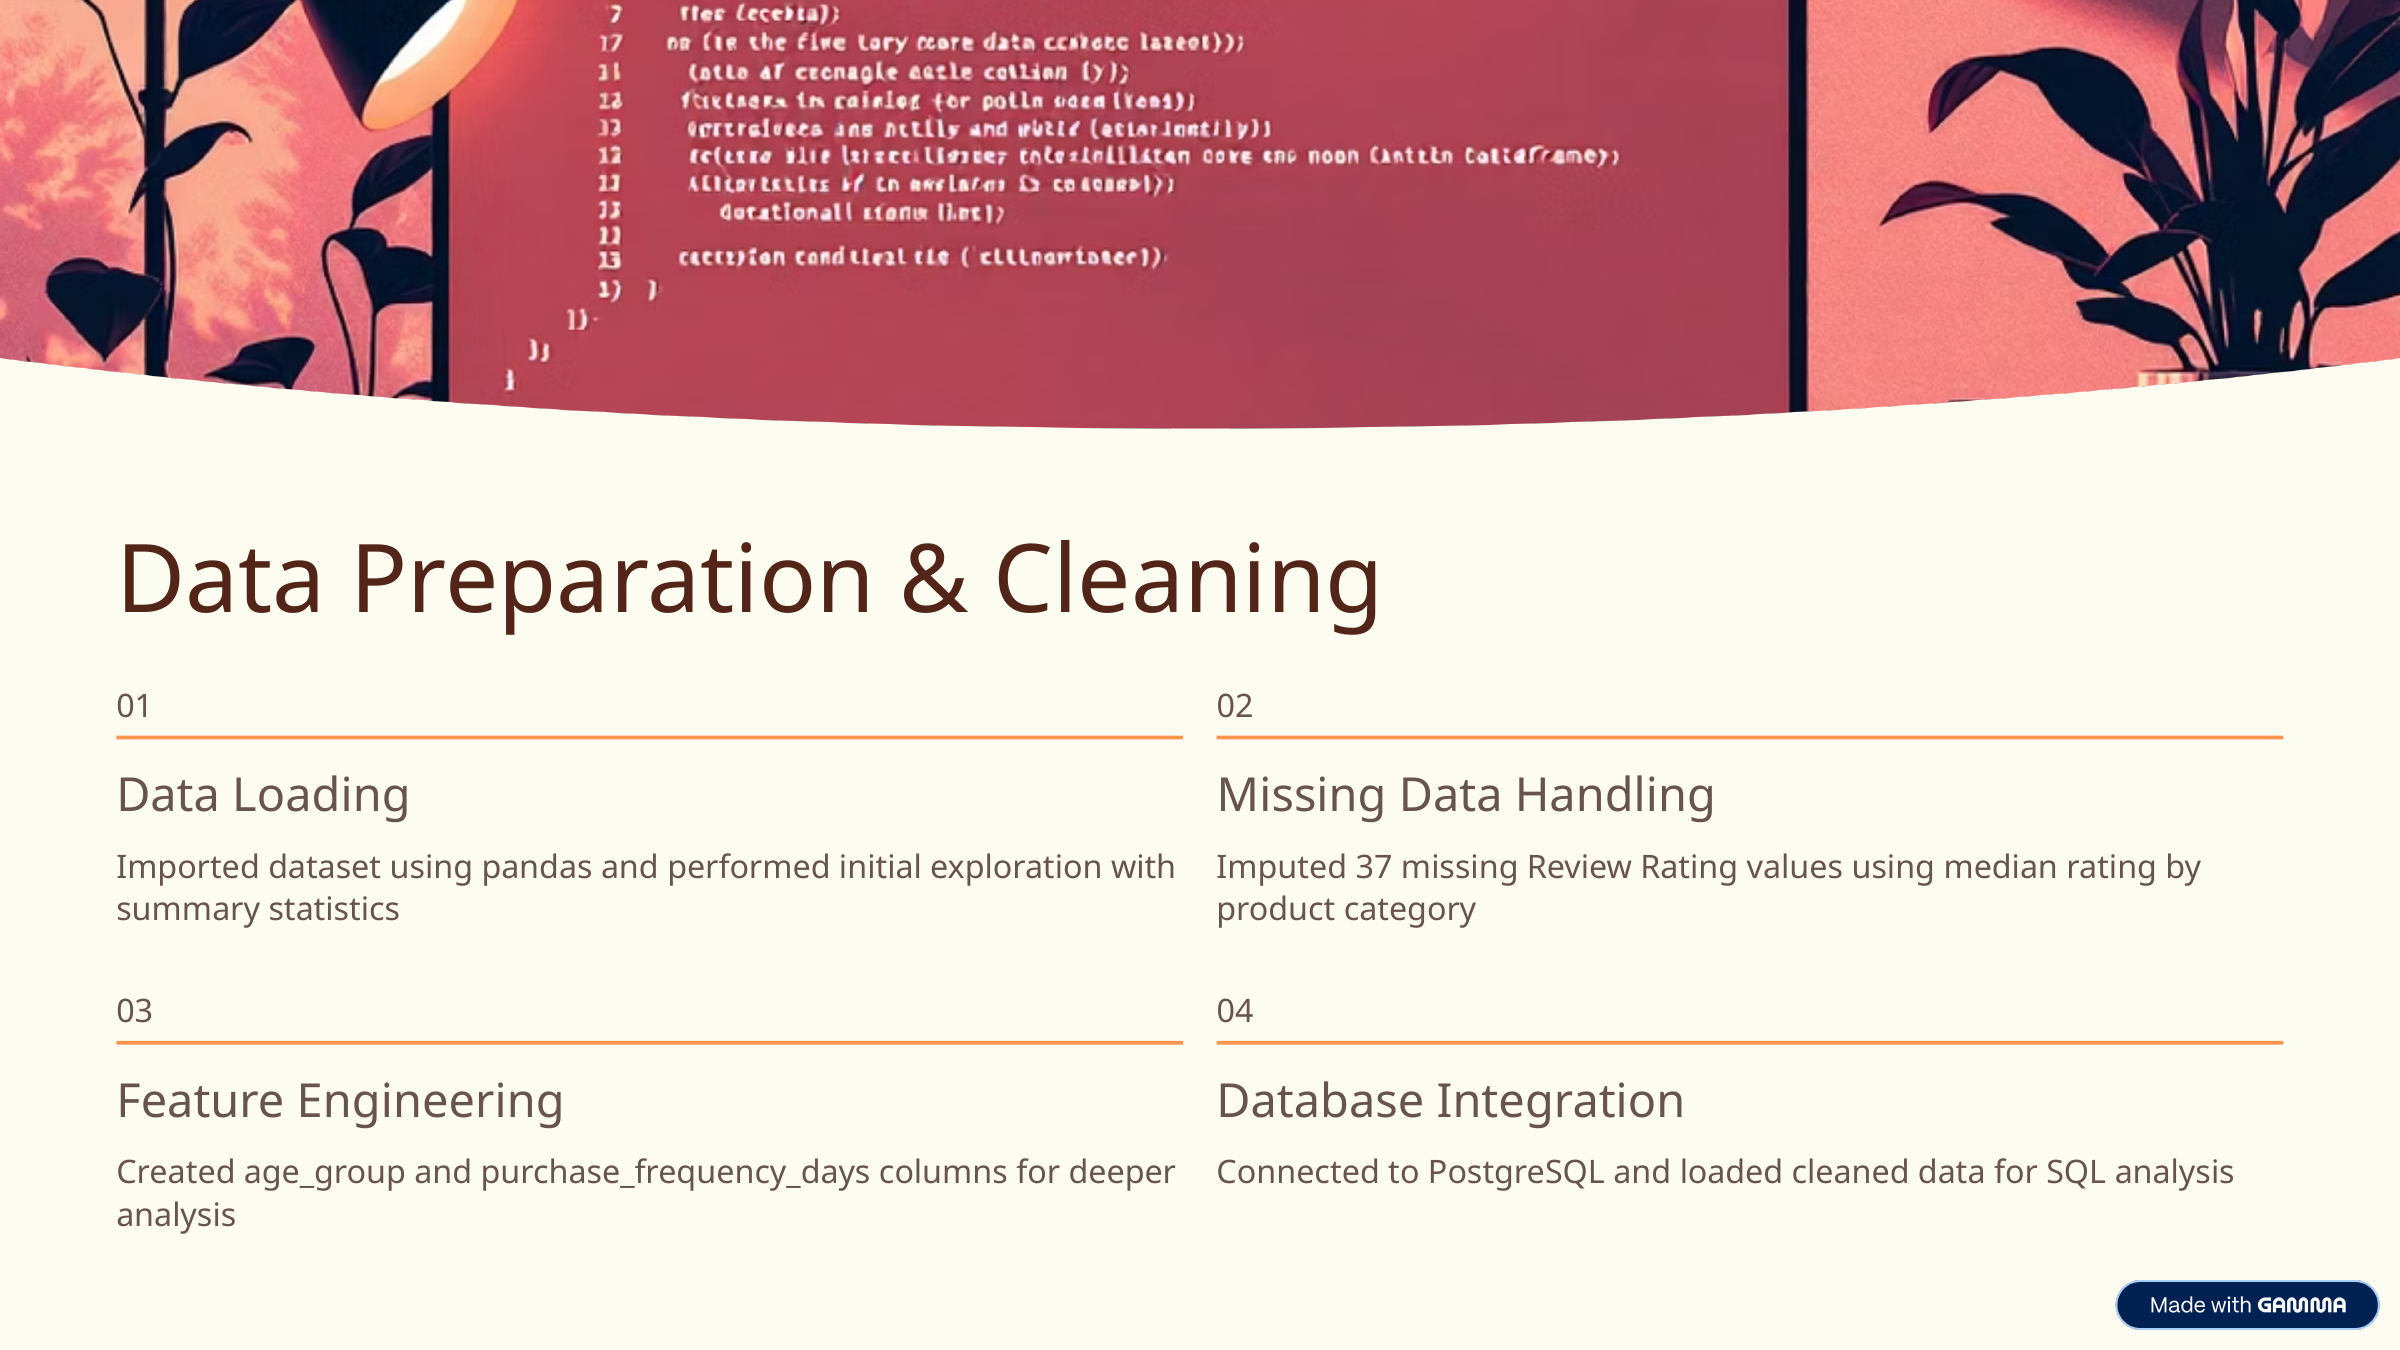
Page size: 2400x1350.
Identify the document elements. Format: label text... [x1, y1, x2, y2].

text_box Connected to PostgreSQL and loaded cleaned data for SQL analysis [1216, 1147, 2284, 1234]
text_box Feature Engineering [116, 1065, 595, 1128]
text_box [1216, 1040, 2284, 1045]
text_box Imputed 37 missing Review Rating values using median rating by product category [1216, 841, 2284, 929]
text_box Database Integration [1216, 1065, 1695, 1128]
text_box Data Loading [116, 759, 595, 822]
text_box 04 [1216, 986, 1250, 1030]
text_box 02 [1216, 681, 1250, 725]
picture [0, 0, 2400, 437]
text_box Created age_group and purchase_frequency_days columns for deeper analysis [116, 1147, 1184, 1234]
text_box 03 [116, 986, 150, 1030]
text_box 01 [116, 681, 150, 725]
text_box [116, 1040, 1184, 1045]
text_box Imported dataset using pandas and performed initial exploration with summary statistics [116, 841, 1184, 929]
picture [2106, 1271, 2389, 1339]
text_box [1216, 735, 2284, 740]
text_box Data Preparation & Cleaning [116, 507, 1356, 632]
text_box [116, 735, 1184, 740]
text_box Missing Data Handling [1216, 759, 1702, 822]
